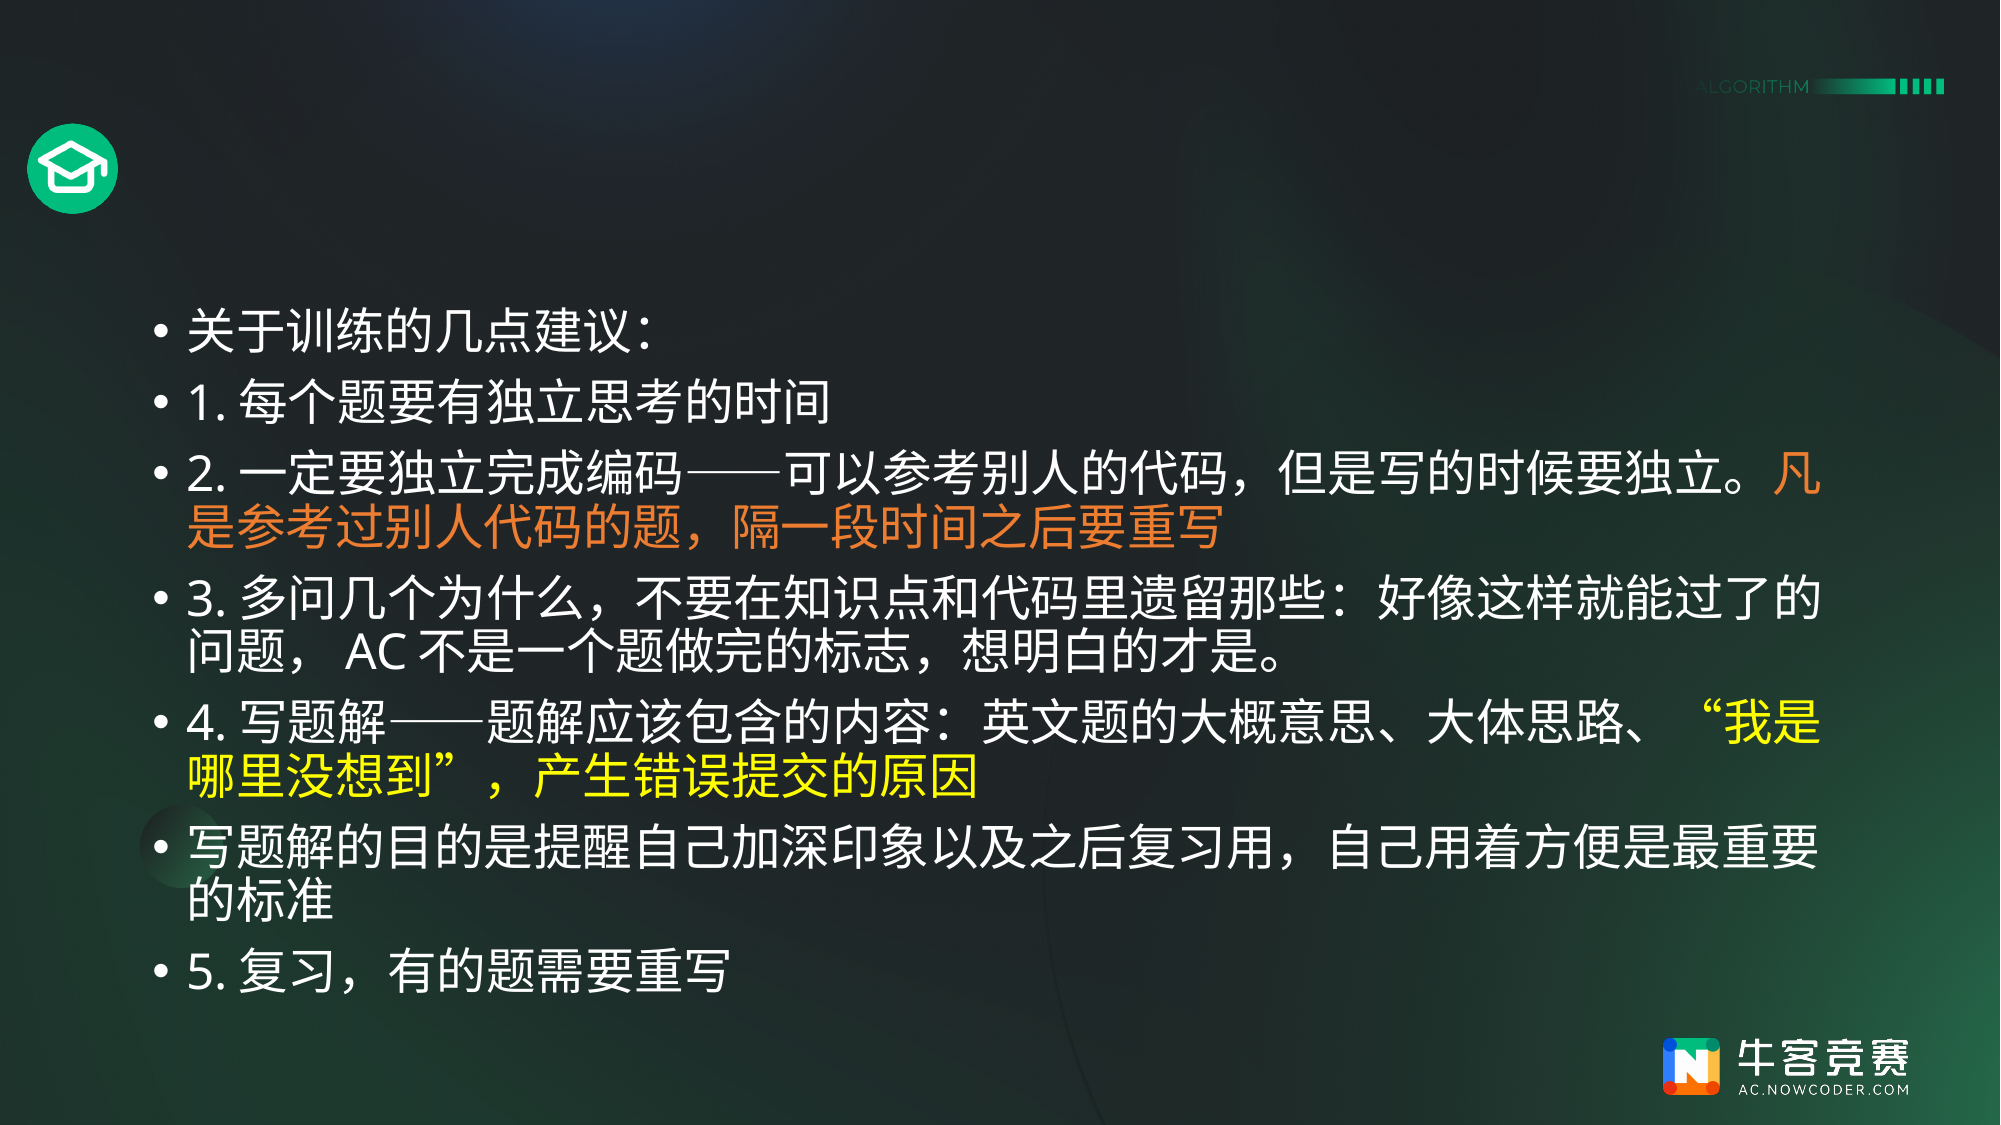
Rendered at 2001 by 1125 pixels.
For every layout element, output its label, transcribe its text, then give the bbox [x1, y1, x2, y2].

picture [0, 0, 2000, 1125]
list 关于训练的几点建议： 1.每个题要有独立思考的时间 2.一定要独立完成编码——可以参考别人的代码，但是写的时候要独立。凡是参考过别人代码的题，隔一段时间之后要重写 3.多问几个为什么，不要在知识点和代码里遗留那些：好像这样就能过了的问题，AC不是一个题做完的标志，想明白的才是。 4.写题解——题解应该包含的内容：英文题的大概意思、大体思路、“我是哪里没想到”，产生错误提交的原因 写题解的目的是提醒自己加深印象以及之后复习用，自己用着方便是最重要的标准 5.复习，有的题需要重写 [137, 299, 1863, 1014]
